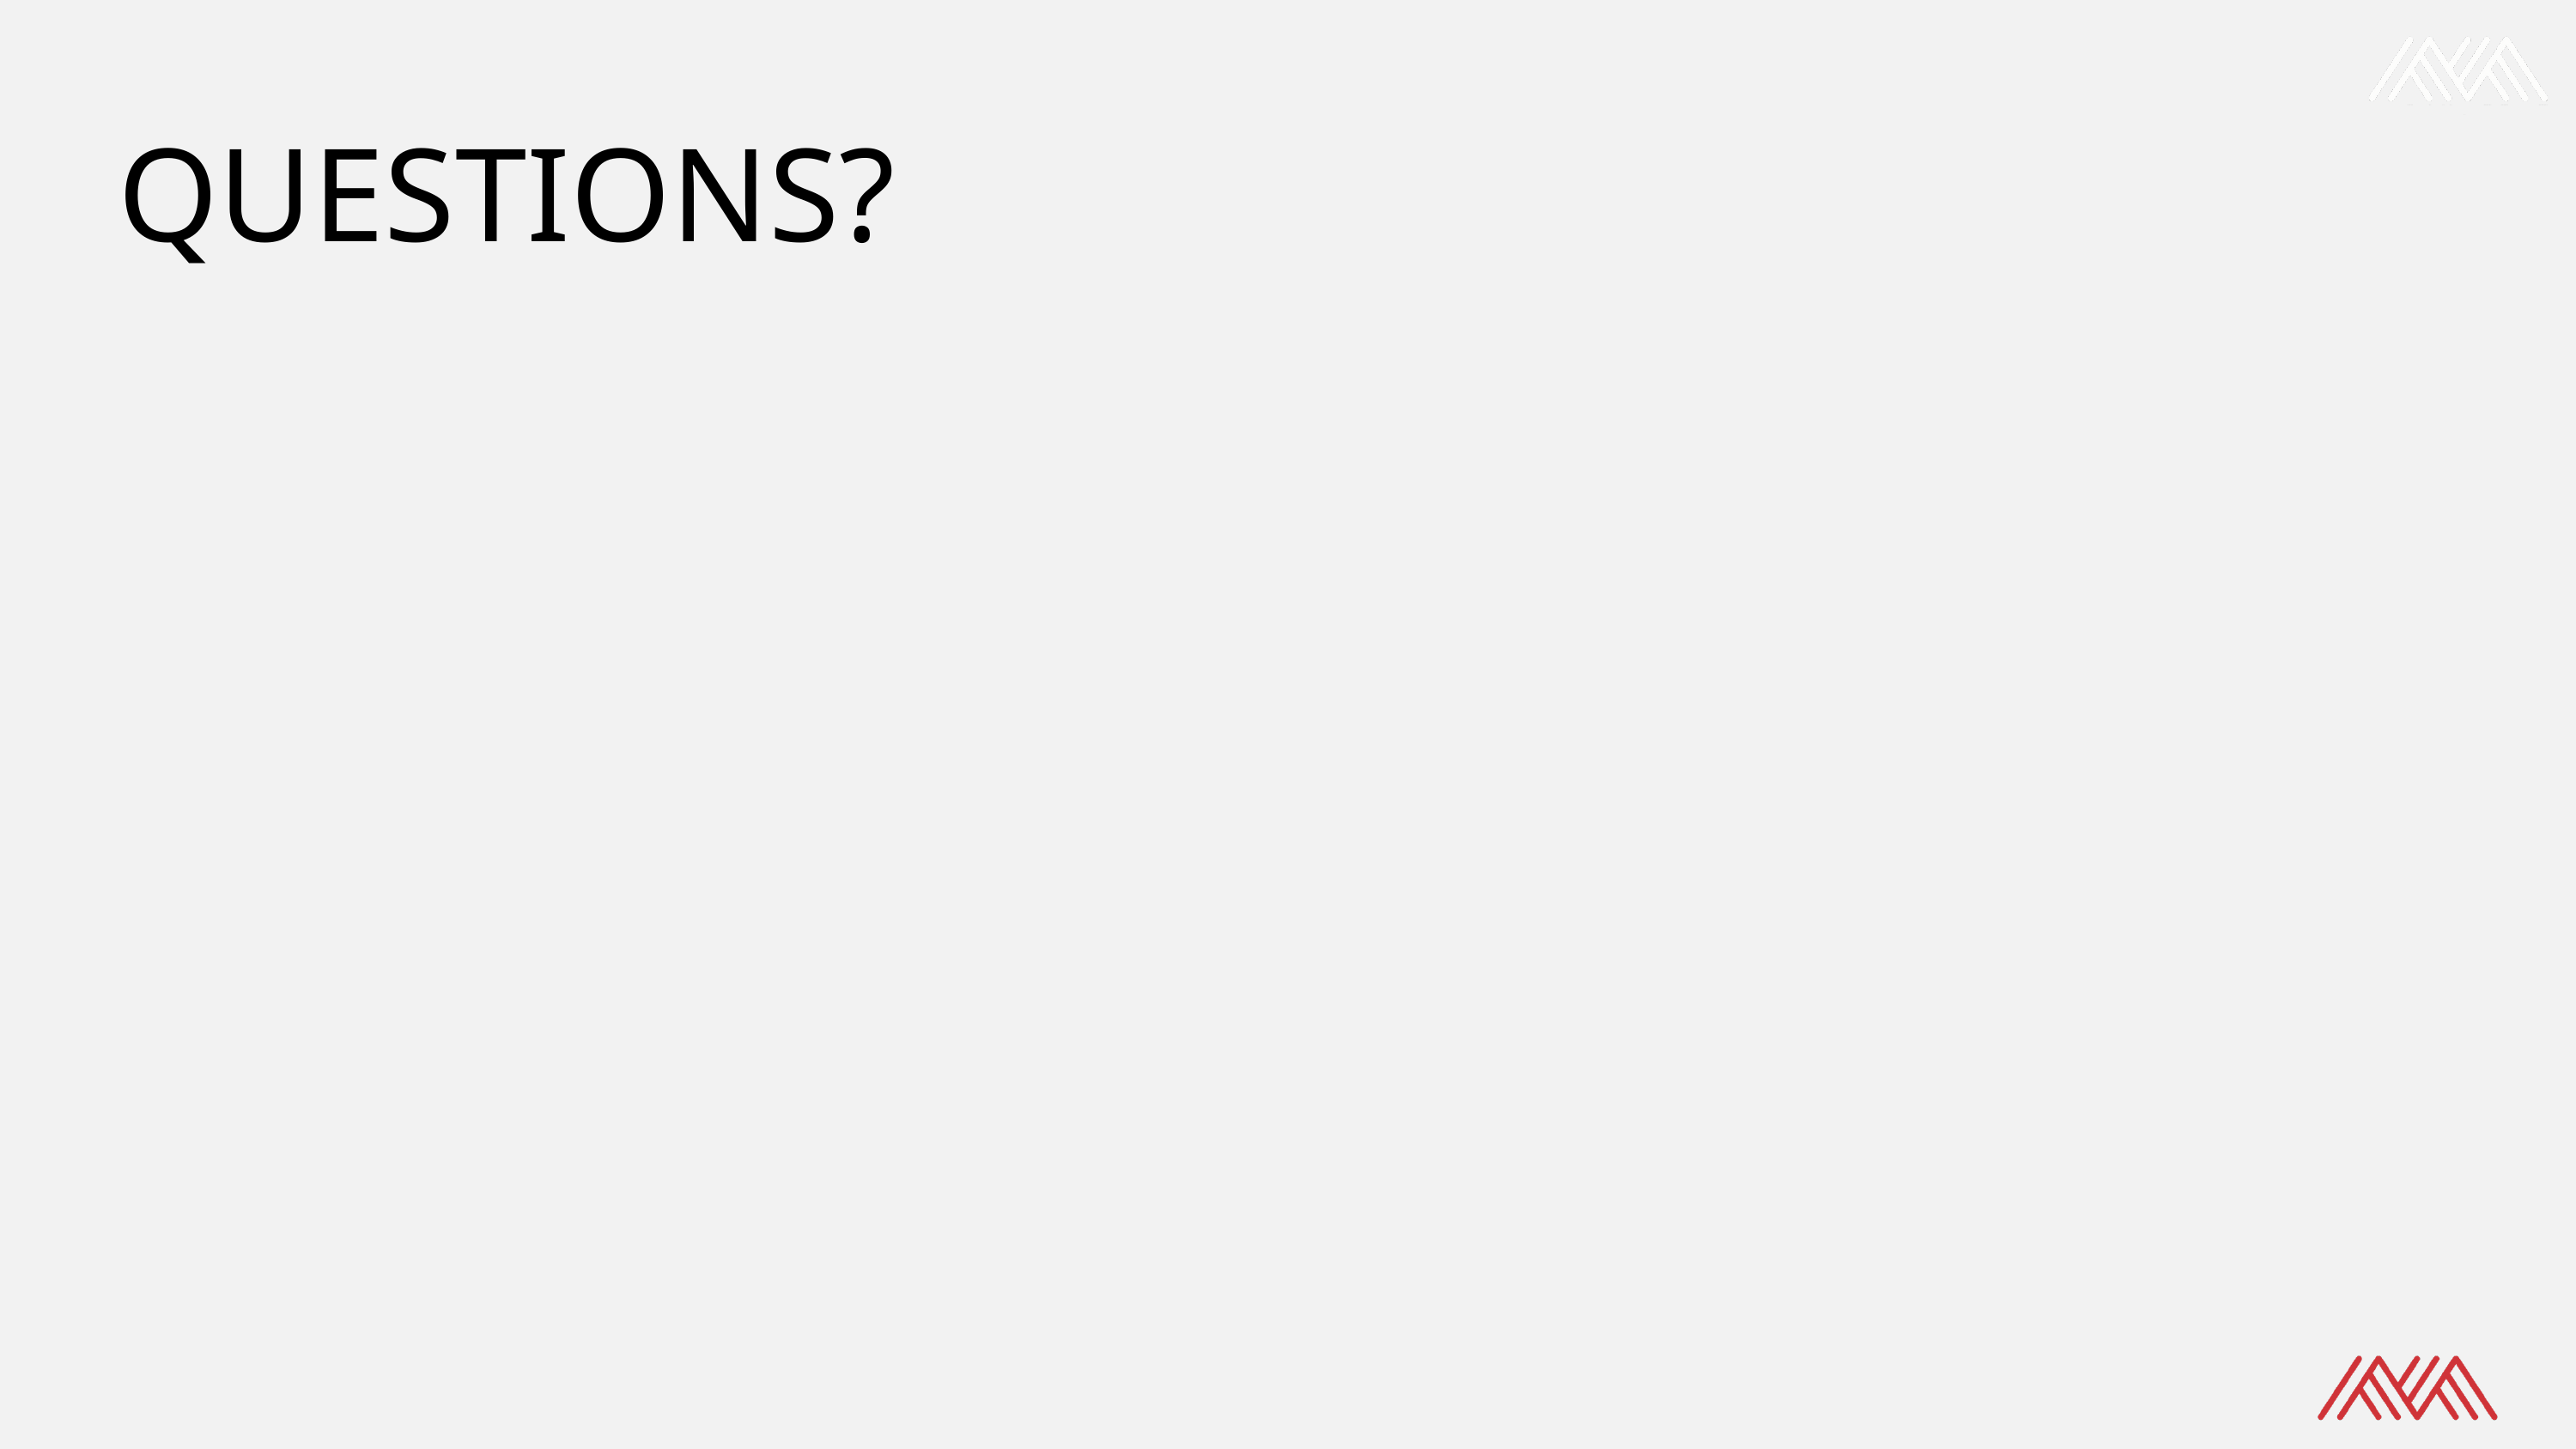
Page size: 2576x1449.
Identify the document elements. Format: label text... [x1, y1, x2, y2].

picture [2318, 0, 2576, 194]
picture [2266, 1304, 2551, 1422]
text_box QUESTIONS? [118, 87, 2320, 268]
